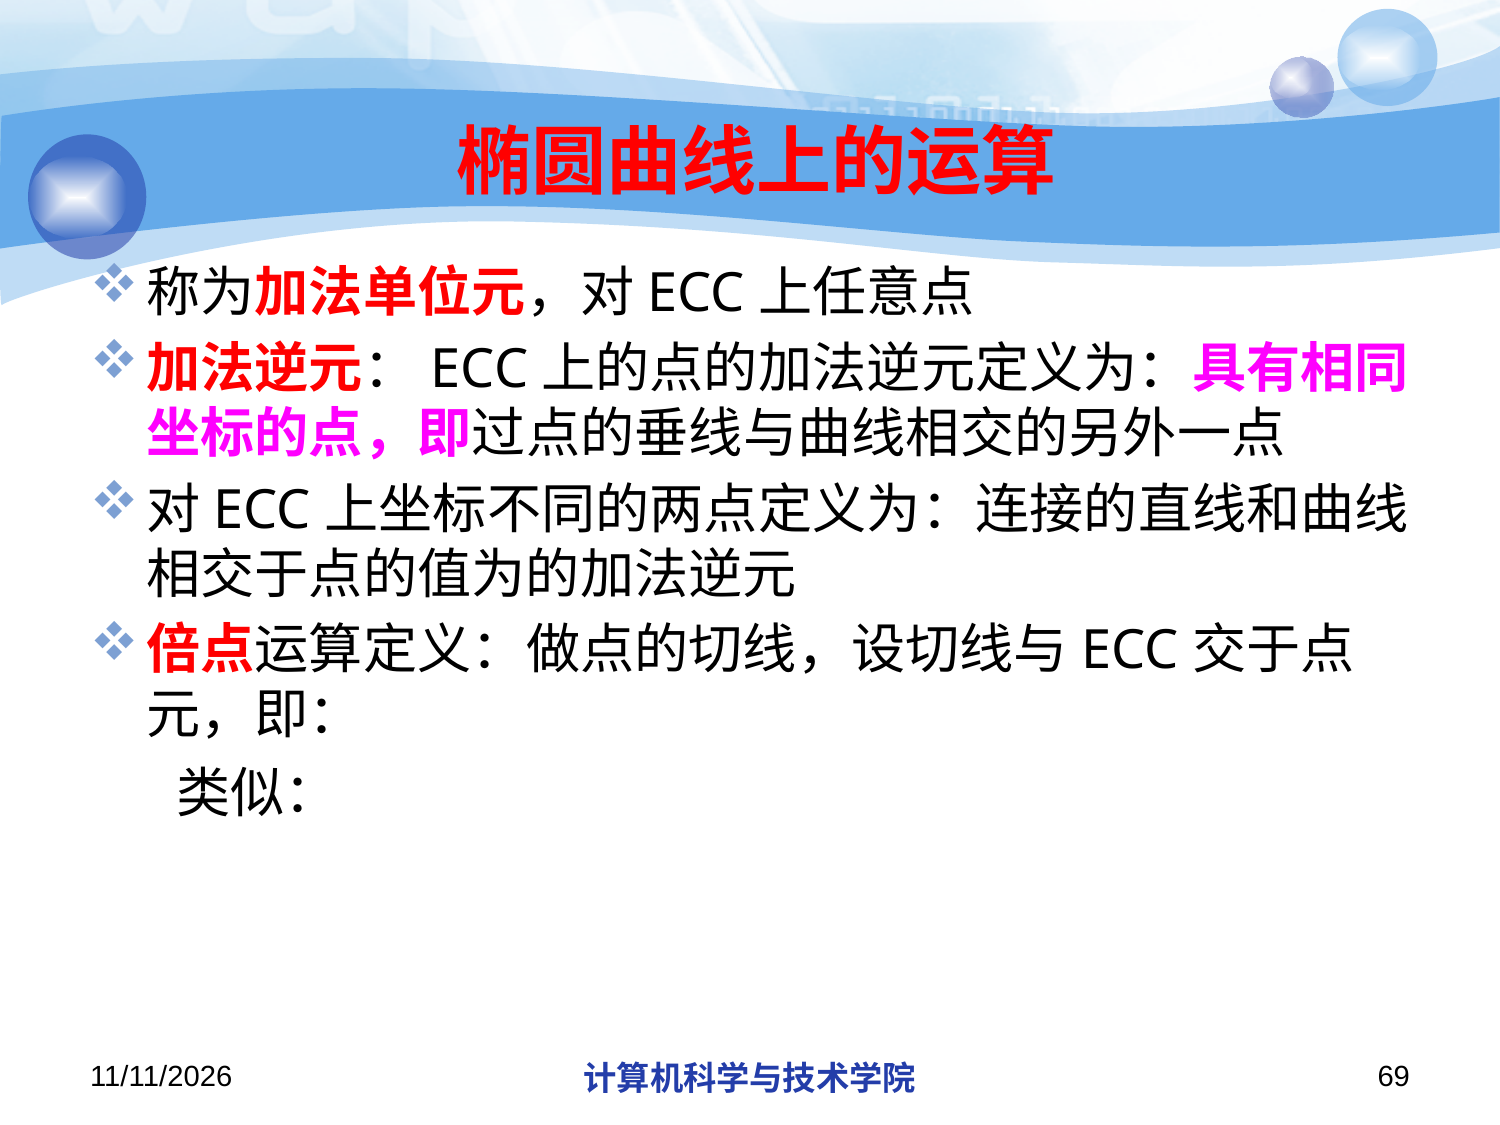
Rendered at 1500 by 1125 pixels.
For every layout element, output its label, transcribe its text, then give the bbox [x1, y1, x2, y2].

title 椭圆曲线上的运算 [149, 112, 1363, 206]
picture [0, 0, 1500, 112]
slide_number 69 [1074, 1049, 1426, 1103]
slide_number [74, 1049, 426, 1103]
footer 计算机科学与技术学院 [512, 1049, 988, 1103]
